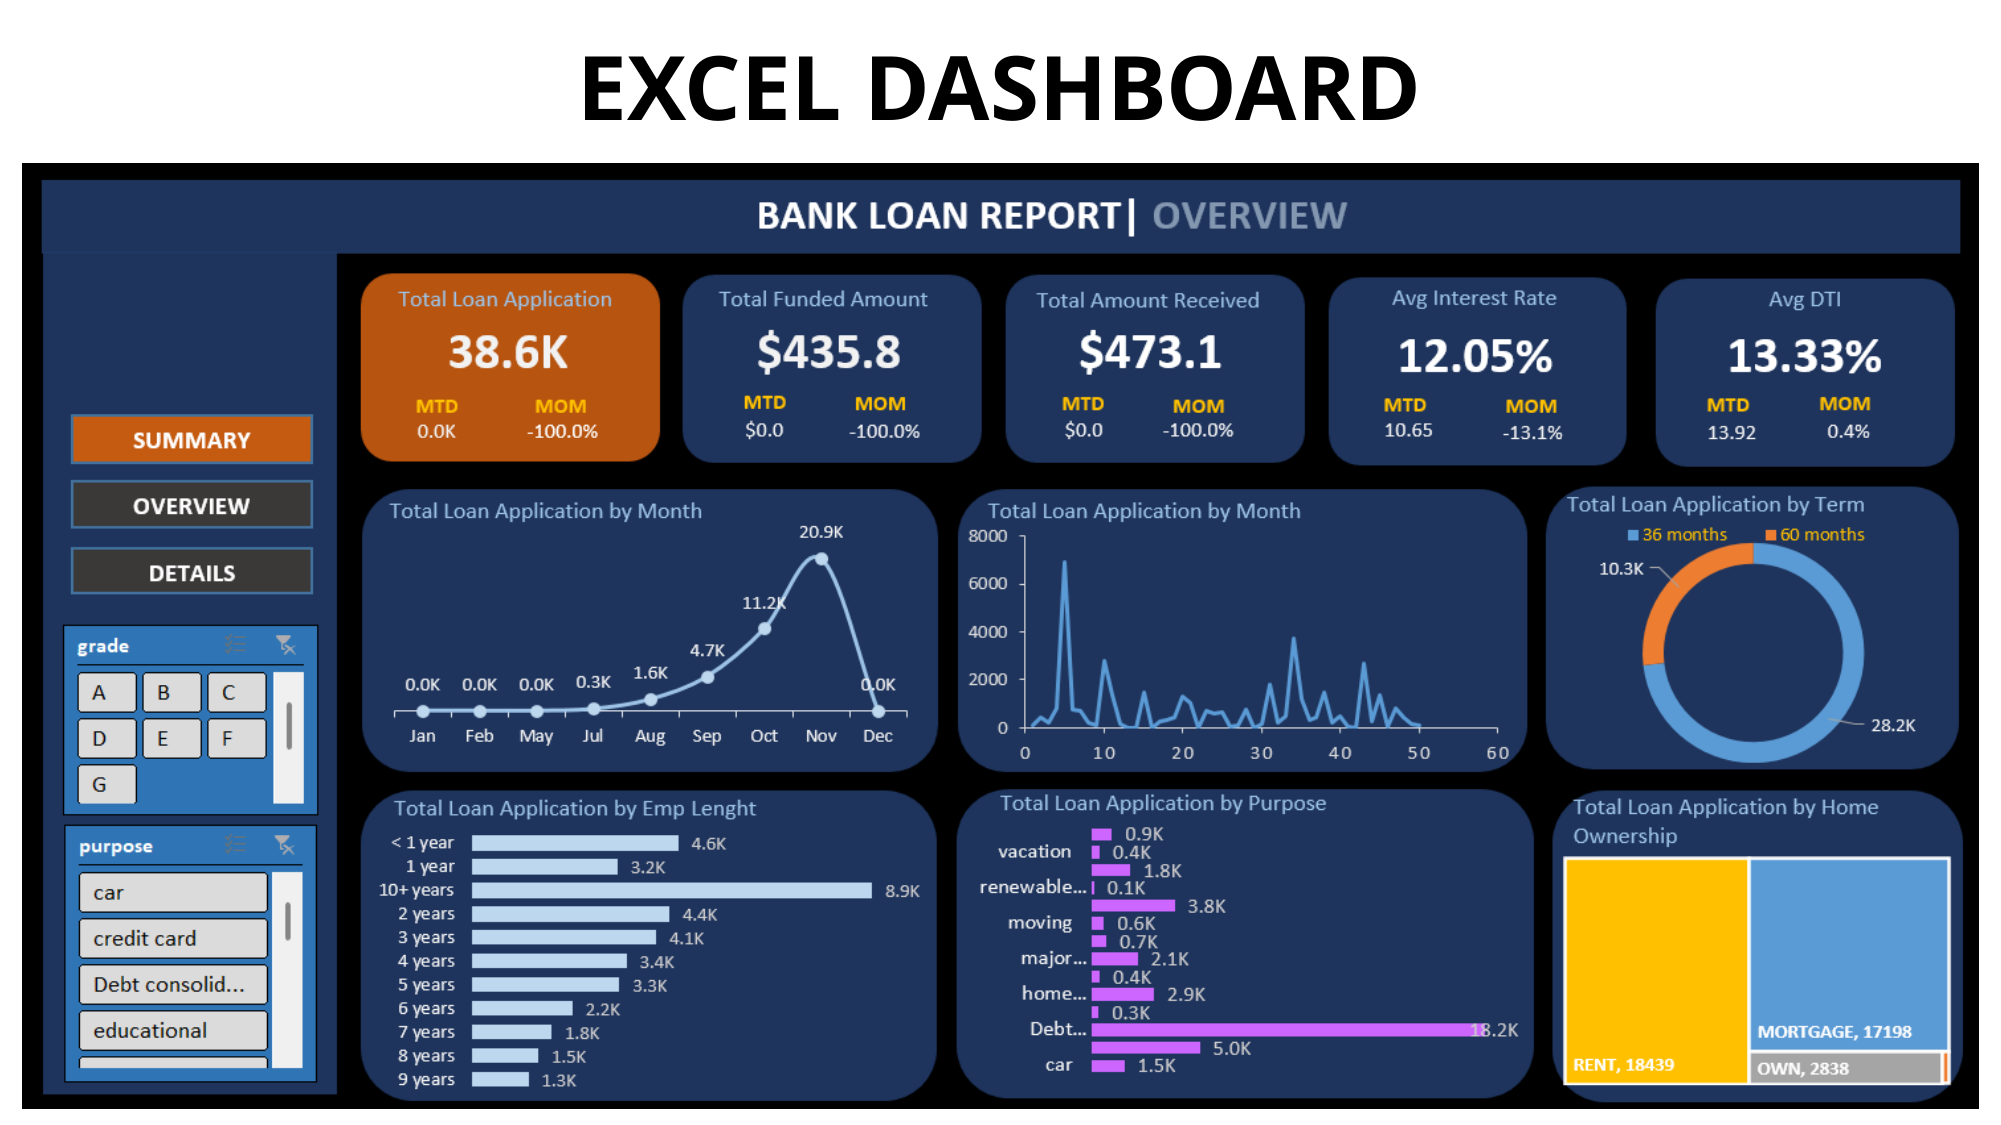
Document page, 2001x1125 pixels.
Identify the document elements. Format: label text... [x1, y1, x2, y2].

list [22, 163, 1979, 1109]
title EXCEL DASHBOARD [137, 36, 1863, 148]
